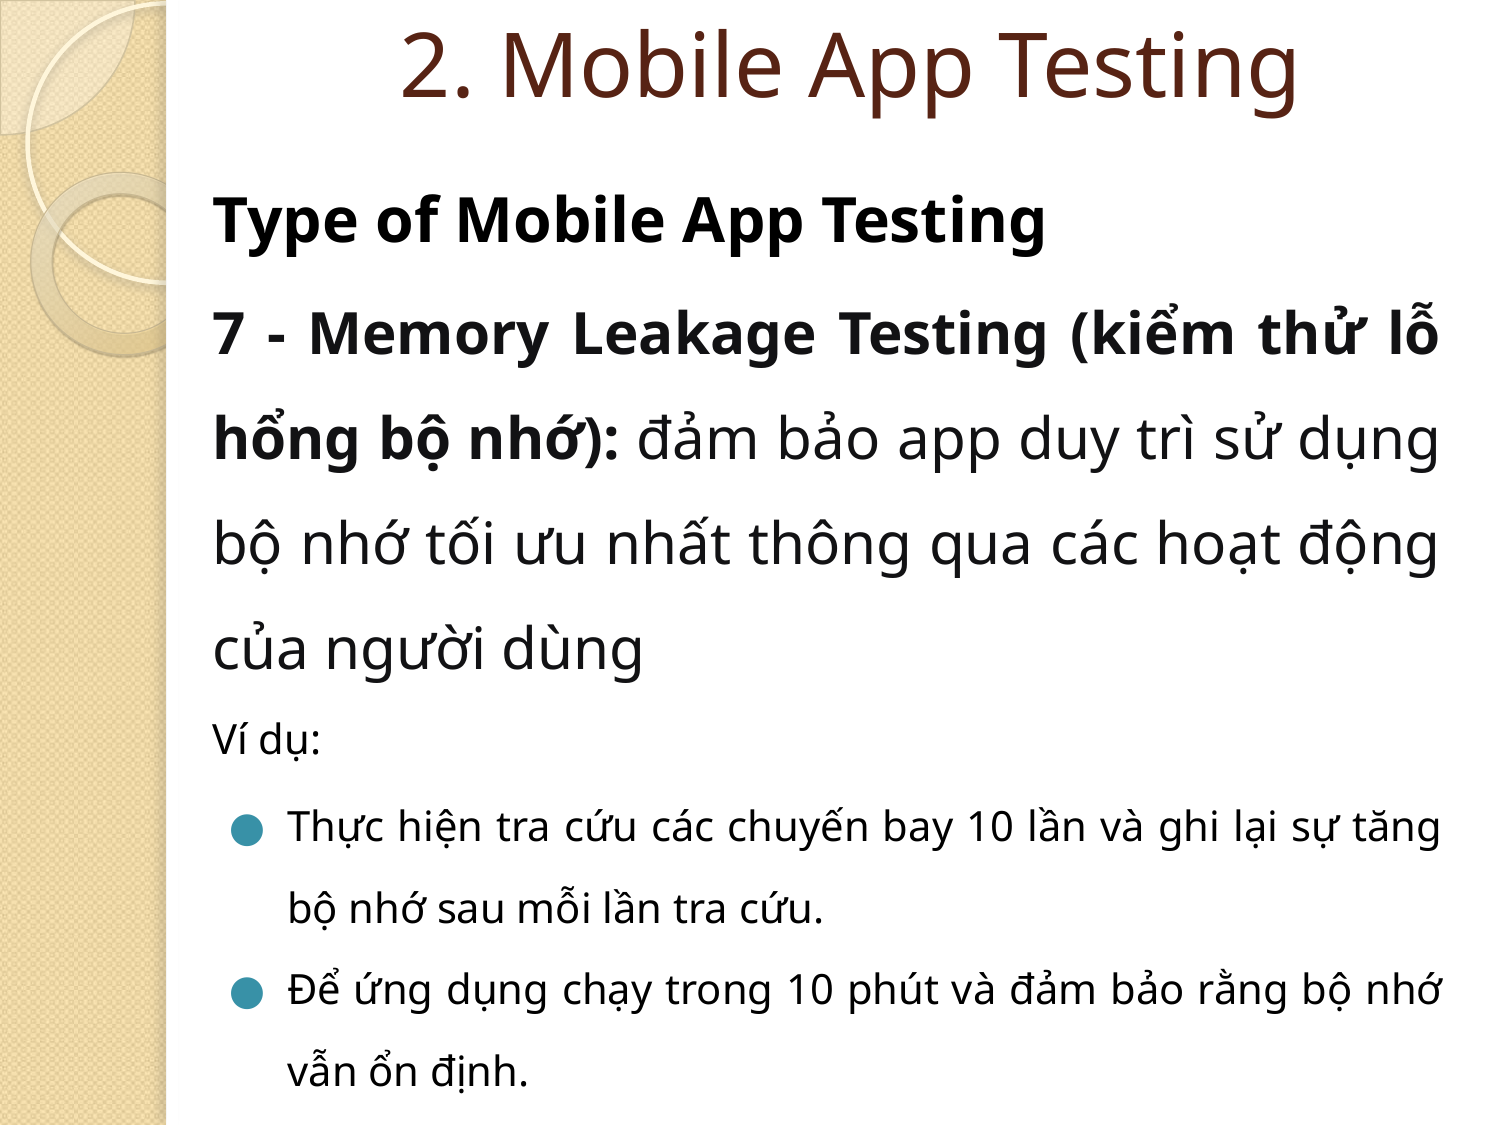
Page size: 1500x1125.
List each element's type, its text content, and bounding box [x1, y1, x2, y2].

list Type of Mobile App Testing 7 - Memory Leakage Testing (kiểm thử lỗ hổng bộ nhớ): đảm bảo app duy trì sử dụng bộ nhớ tối ưu nhất thông qua các hoạt động của người dùng Ví dụ: Thực hiện tra cứu các chuyến bay 10 lần và ghi lại sự tăng bộ nhớ sau mỗi lần tra cứu. Để ứng dụng chạy trong 10 phút và đảm bảo rằng bộ nhớ vẫn ổn định. [197, 157, 1463, 1115]
picture [0, 15, 166, 1125]
text_box 2. Mobile App Testing [149, 0, 1500, 157]
